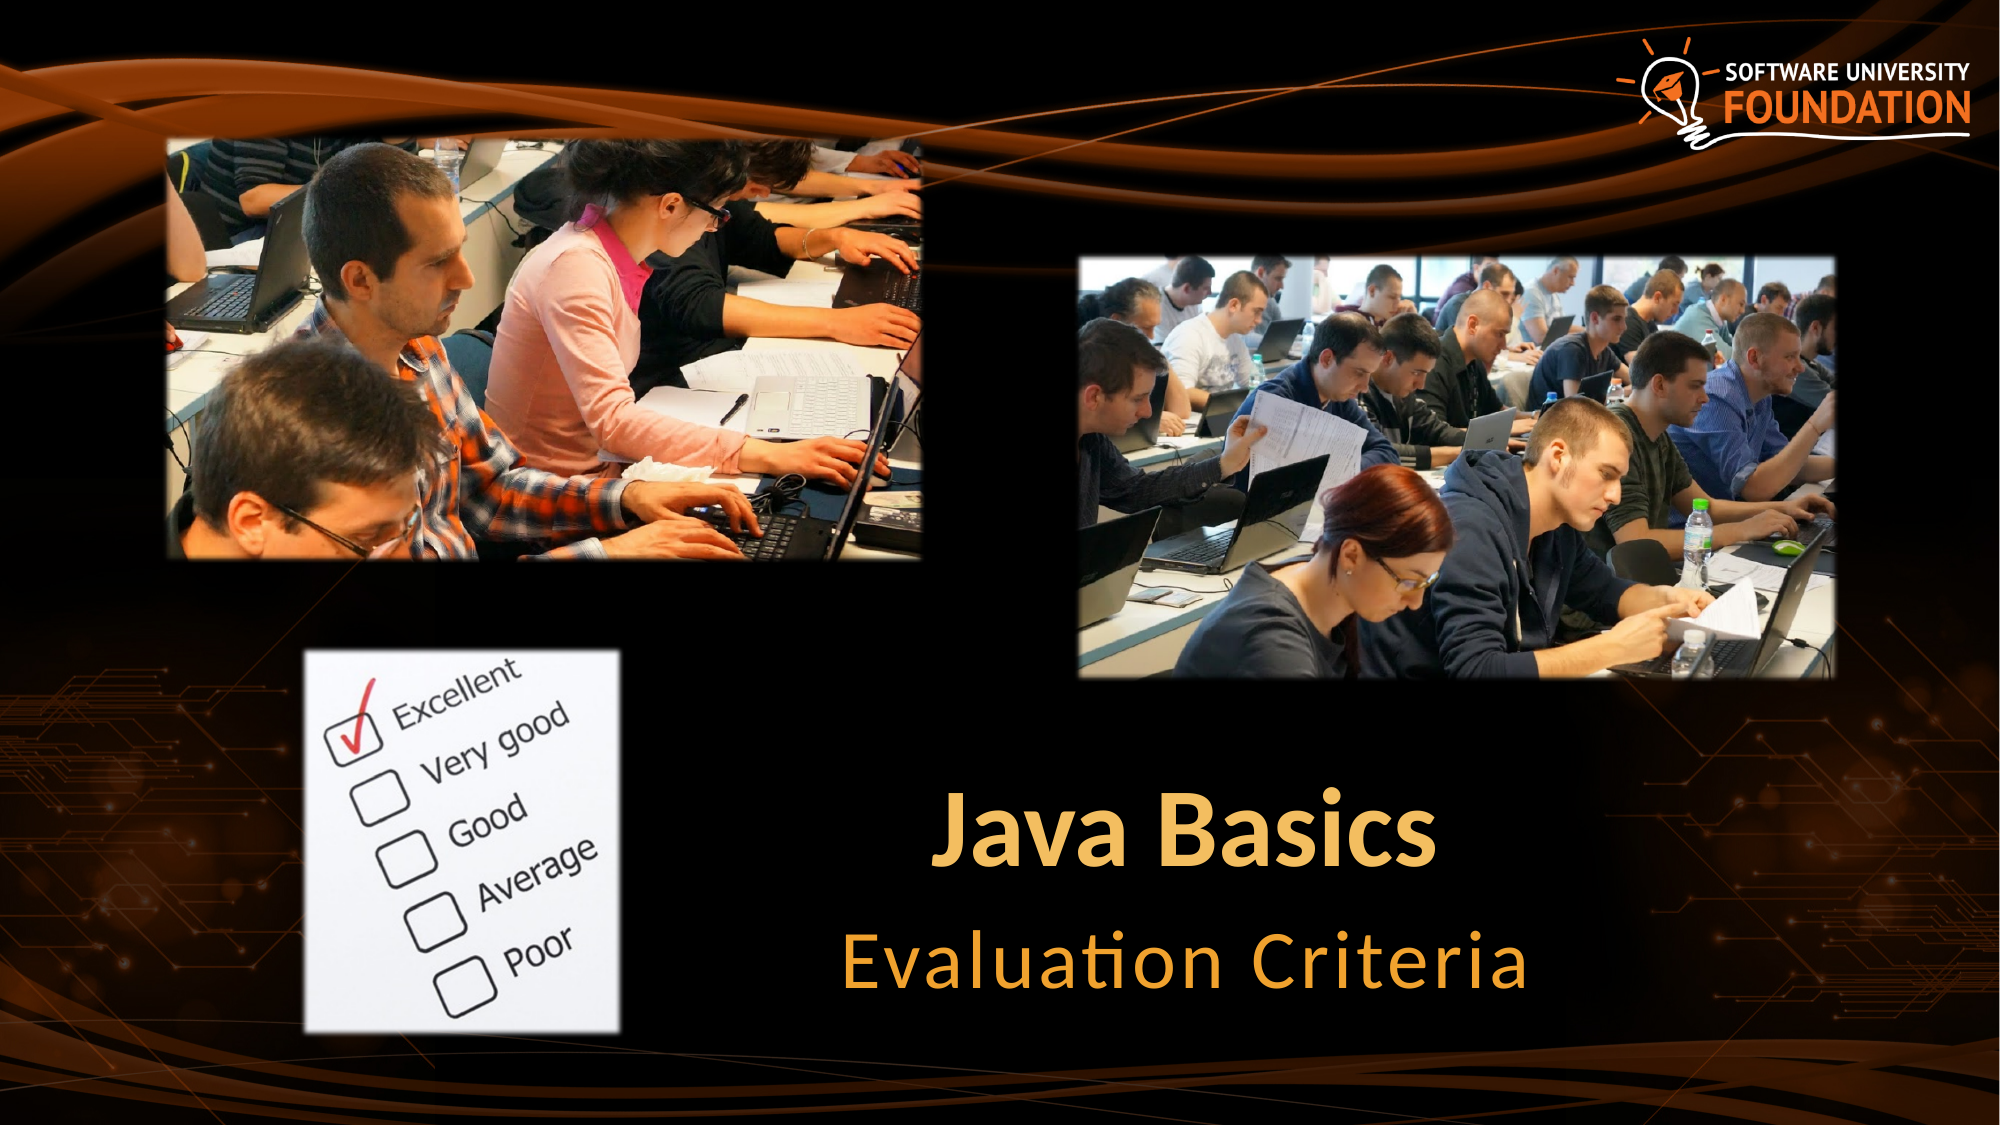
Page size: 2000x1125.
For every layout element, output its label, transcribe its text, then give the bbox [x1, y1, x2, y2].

list Evaluation Criteria [625, 894, 1775, 1007]
title Java Basics [625, 762, 1775, 894]
picture [0, 0, 2000, 1125]
